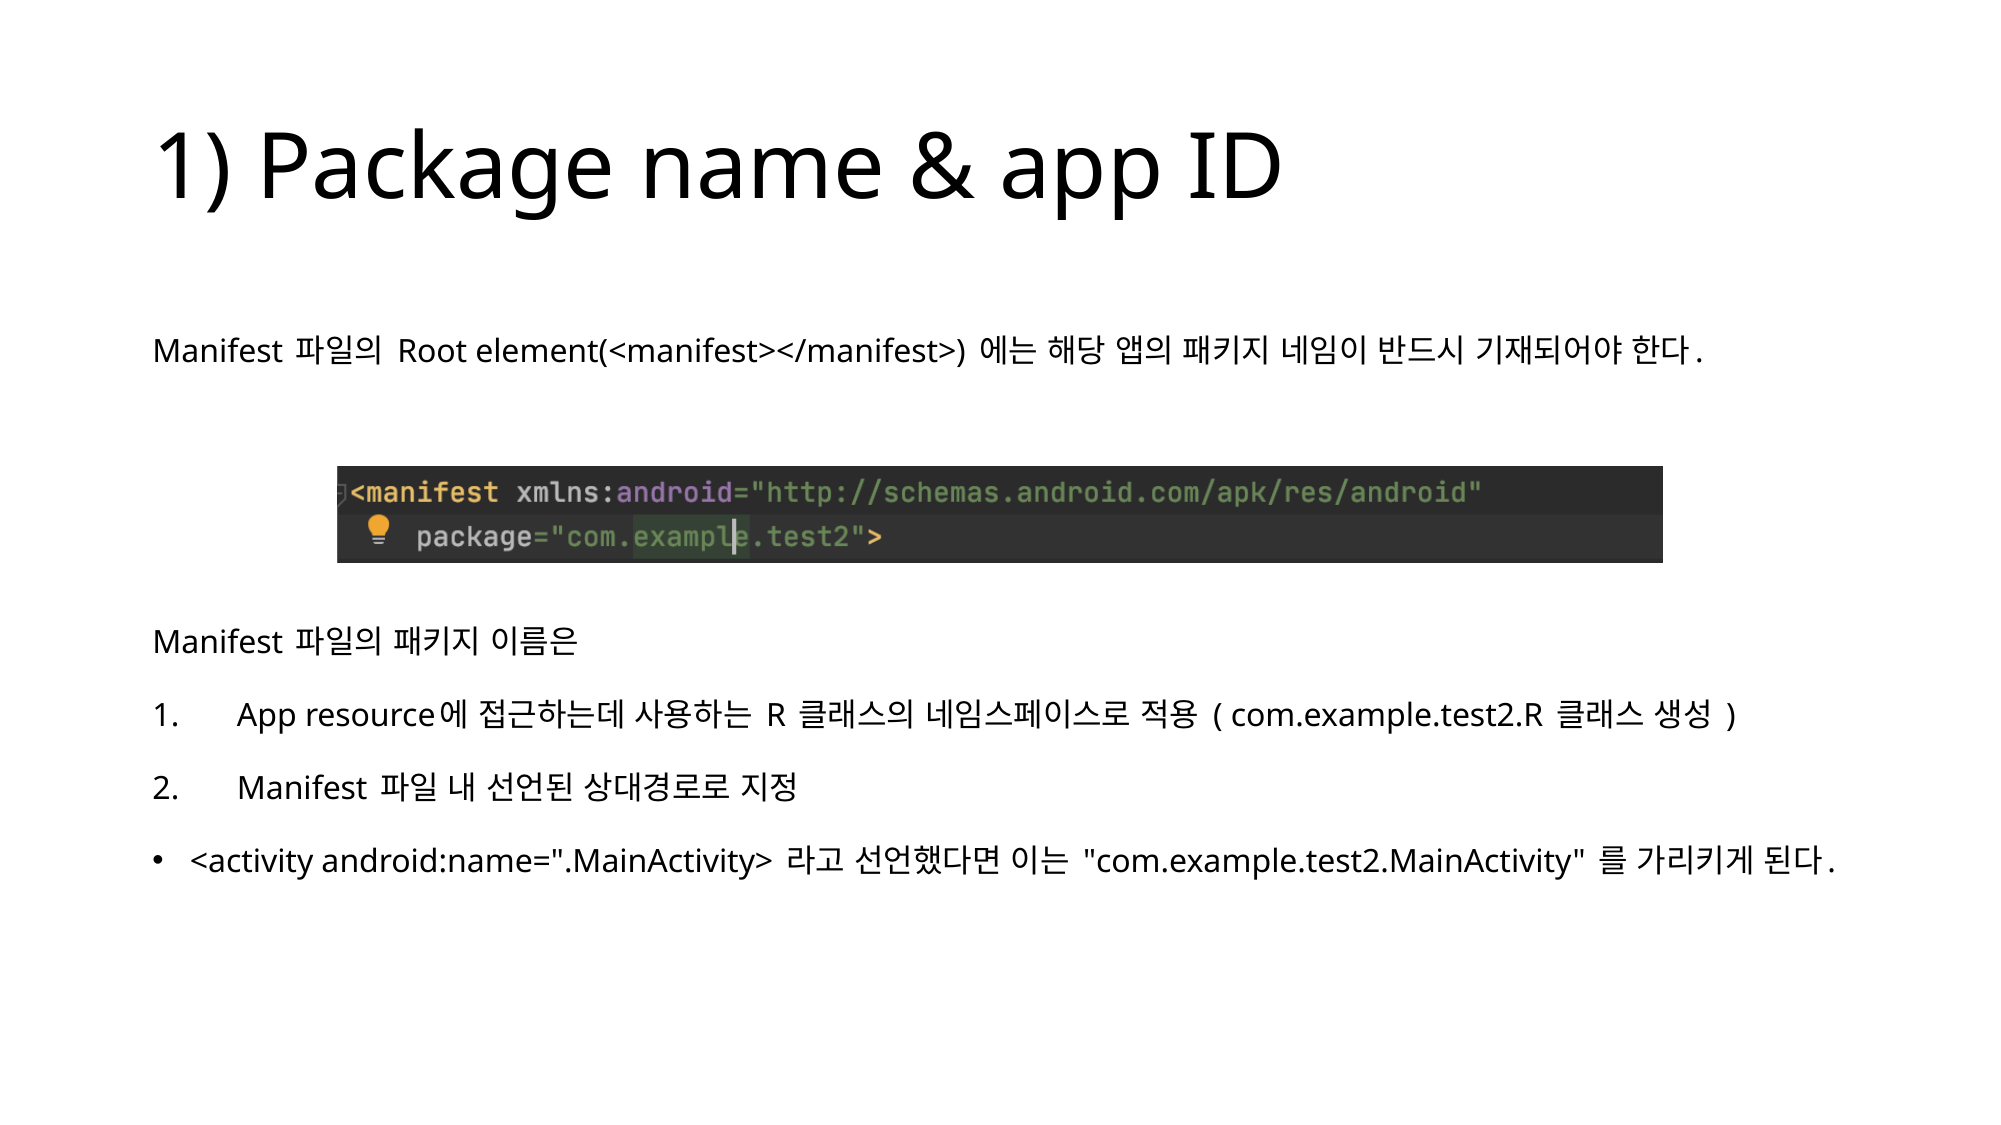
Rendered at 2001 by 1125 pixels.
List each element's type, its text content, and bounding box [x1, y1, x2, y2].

list Manifest 파일의 Root element(<manifest></manifest>) 에는 해당 앱의 패키지 네임이 반드시 기재되어야 한다. Manifest 파일의 패키지 이름은 App resource에 접근하는데 사용하는 R 클래스의 네임스페이스로 적용 ( com.example.test2.R 클래스 생성 ) Manifest 파일 내 선언된 상대경로로 지정 <activity android:name=".MainActivity> 라고 선언했다면 이는 "com.example.test2.MainActivity" 를 가리키게 된다. [137, 299, 1863, 1014]
title 1) Package name & app ID [137, 59, 1863, 278]
picture [337, 466, 1663, 563]
